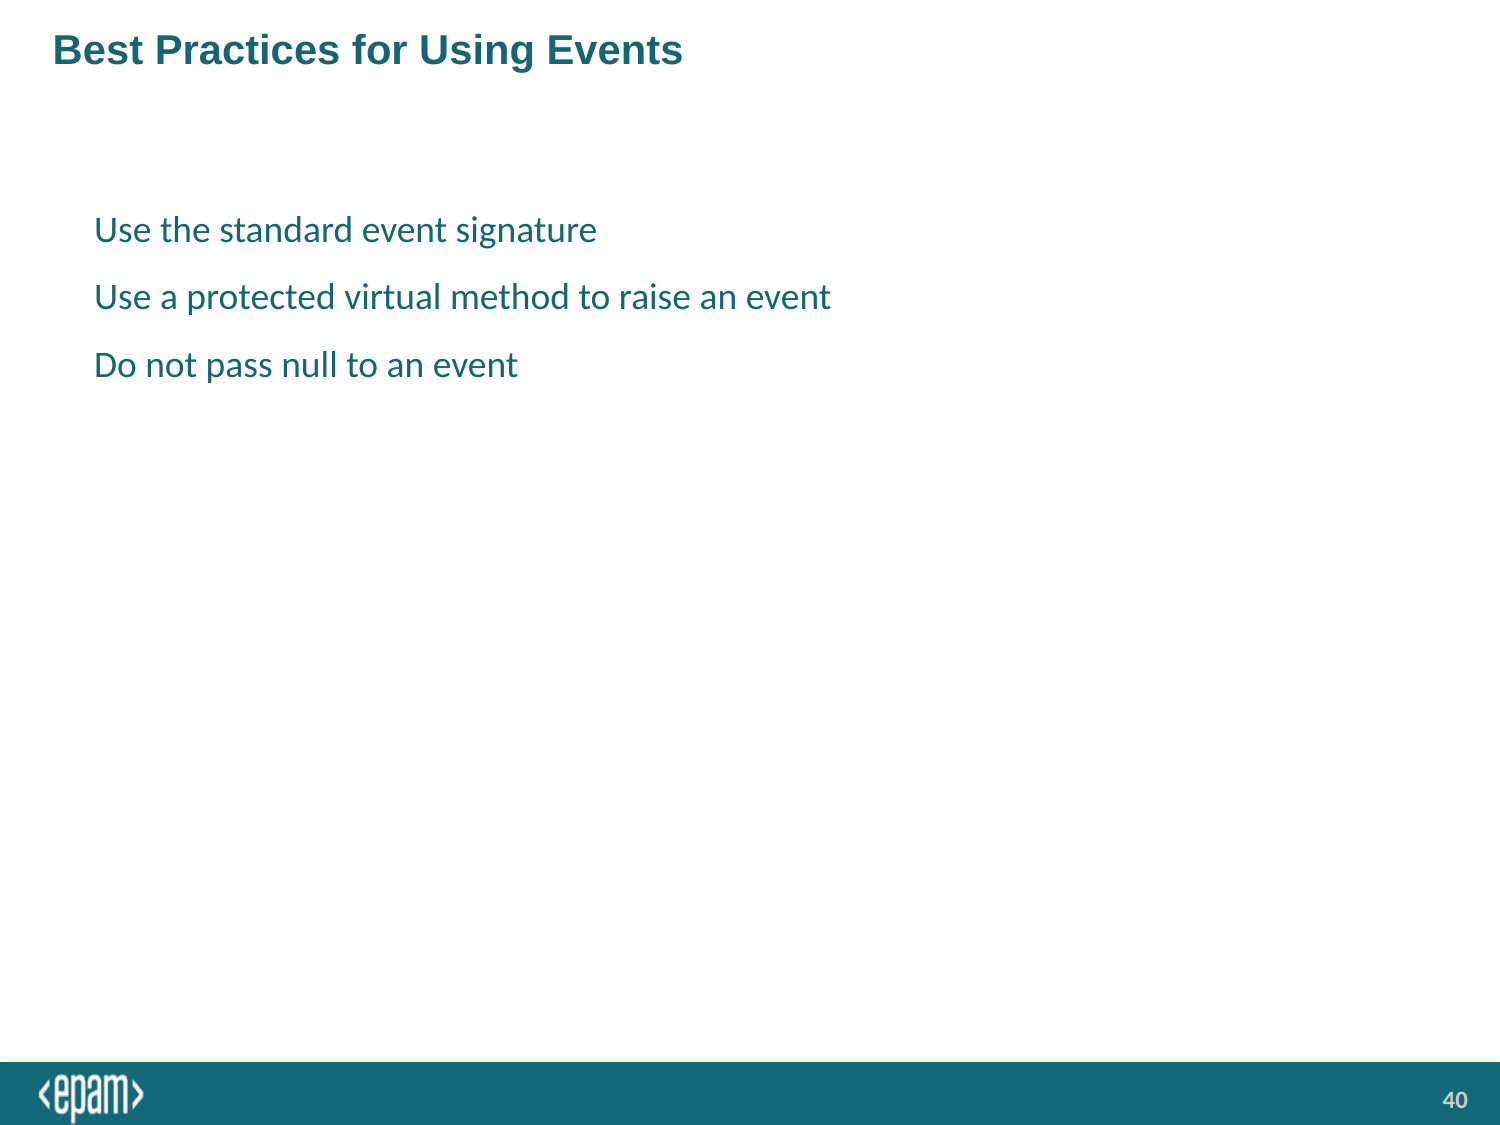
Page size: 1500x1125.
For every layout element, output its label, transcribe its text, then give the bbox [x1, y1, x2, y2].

title Best Practices for Using Events [0, 0, 1500, 95]
picture [38, 1074, 144, 1125]
text_box Use the standard event signature Use a protected virtual method to raise an event Do not pass null to an event [79, 174, 848, 393]
